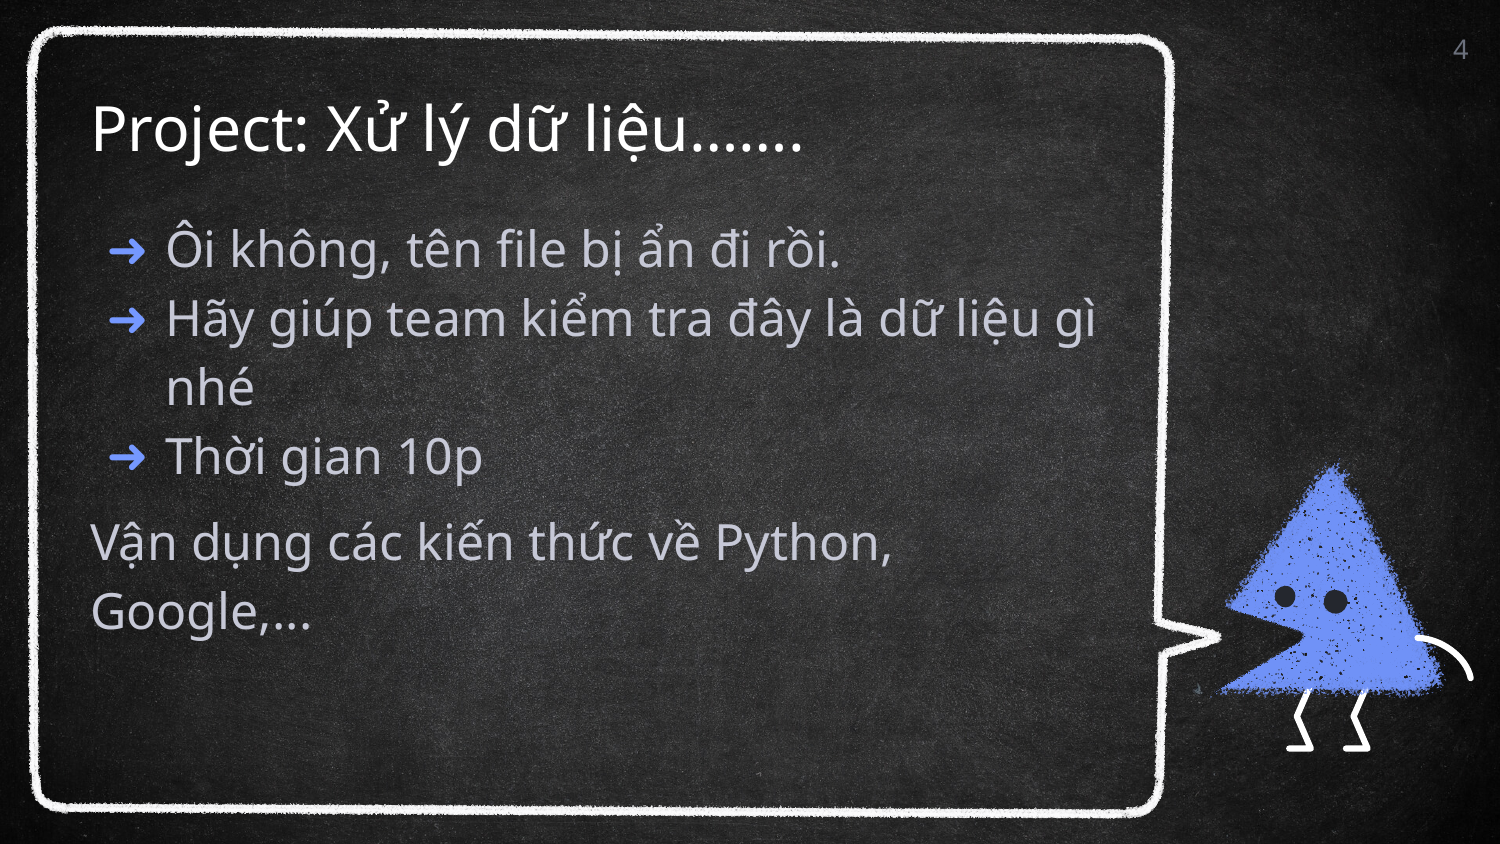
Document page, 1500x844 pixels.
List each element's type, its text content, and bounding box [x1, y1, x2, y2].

slide_number ‹#› [1378, 32, 1469, 98]
picture [0, 0, 1500, 844]
title Project: Xử lý dữ liệu……. [89, 97, 1102, 163]
list Ôi không, tên file bị ẩn đi rồi. Hãy giúp team kiểm tra đây là dữ liệu gì nhé Thời gian 10p Vận dụng các kiến thức về Python, Google,... [89, 208, 1102, 750]
